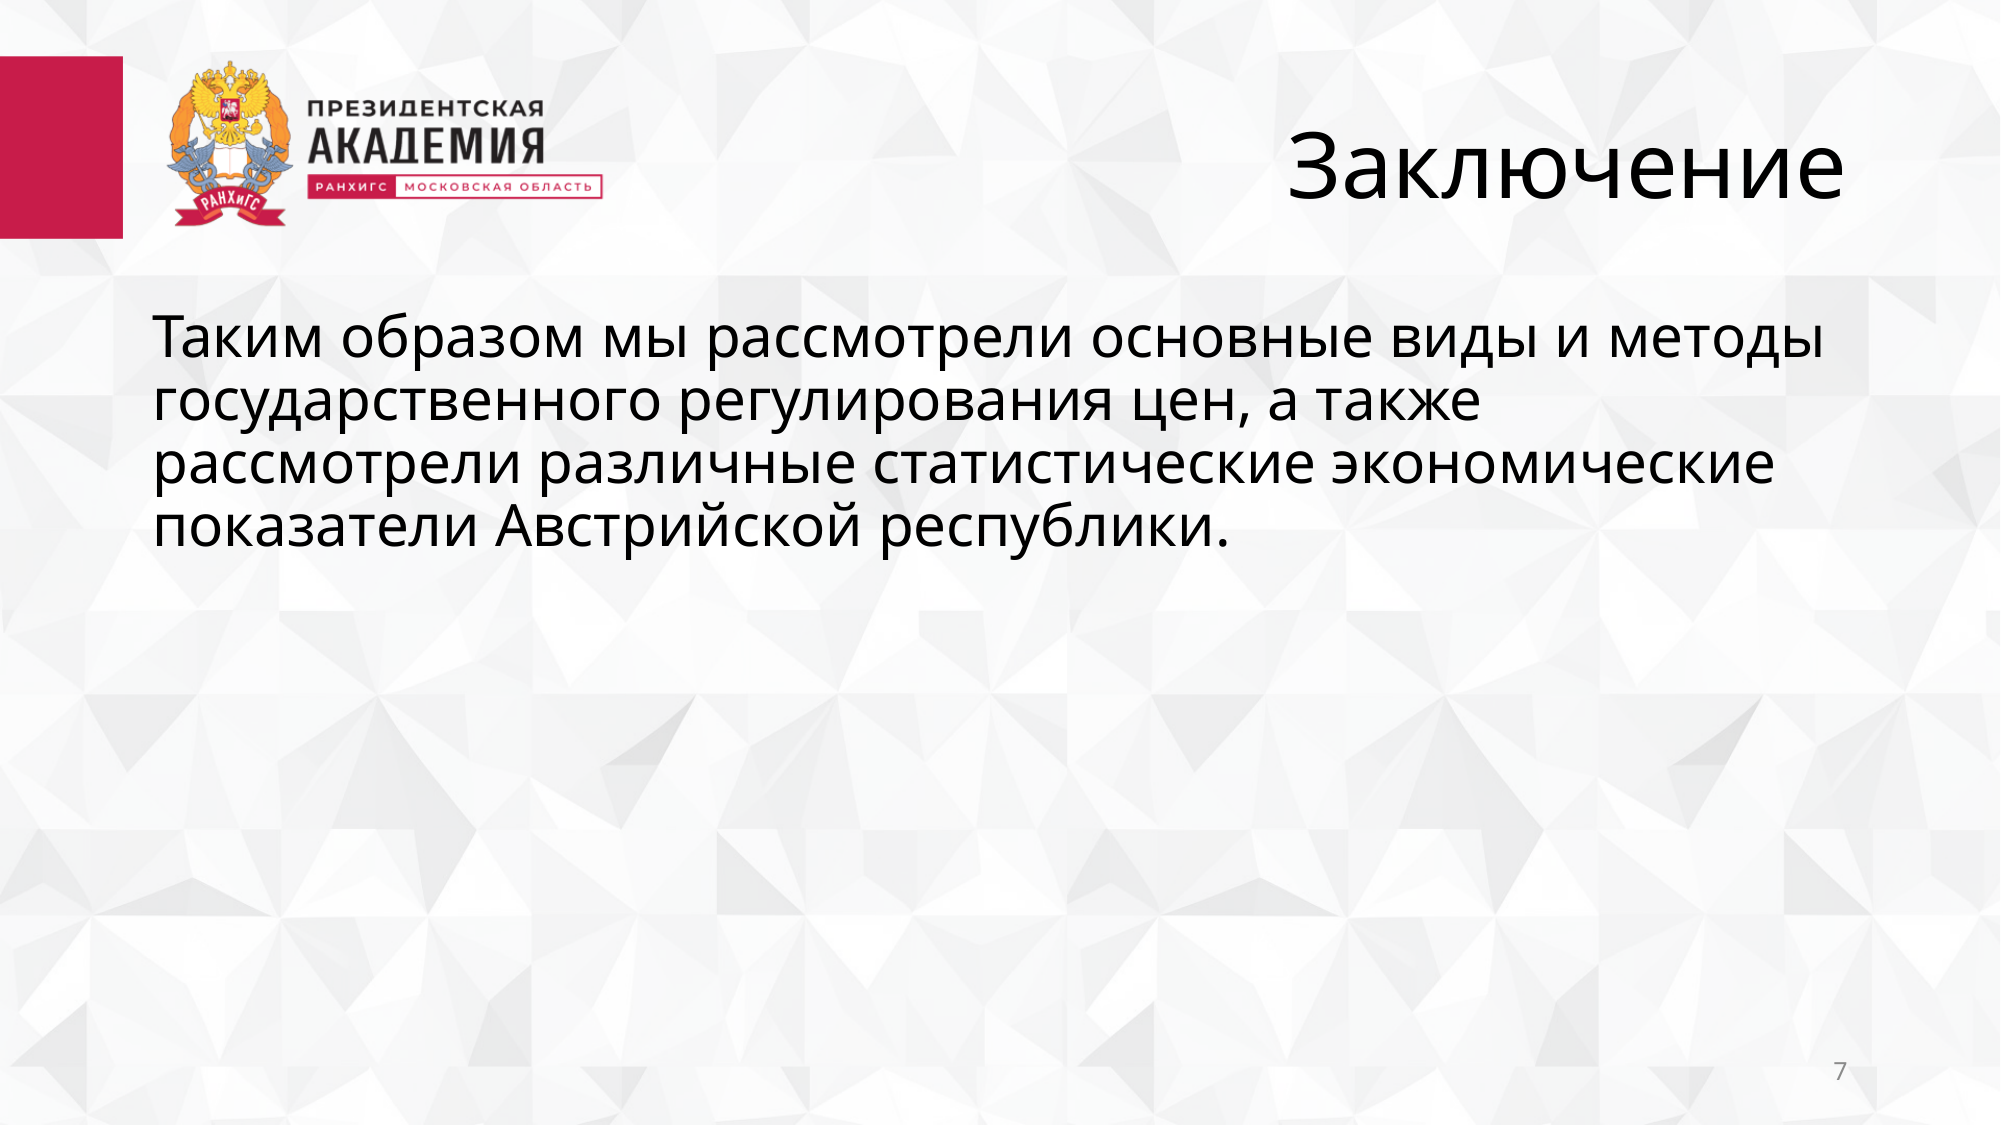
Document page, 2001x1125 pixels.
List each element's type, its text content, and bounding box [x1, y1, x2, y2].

picture [0, 0, 2001, 1125]
title Заключение [137, 59, 1863, 278]
list Таким образом мы рассмотрели основные виды и методы государственного регулирования цен, а также рассмотрели различные статистические экономические показатели Австрийской республики. [137, 299, 1863, 1014]
slide_number 7 [1412, 1042, 1863, 1103]
